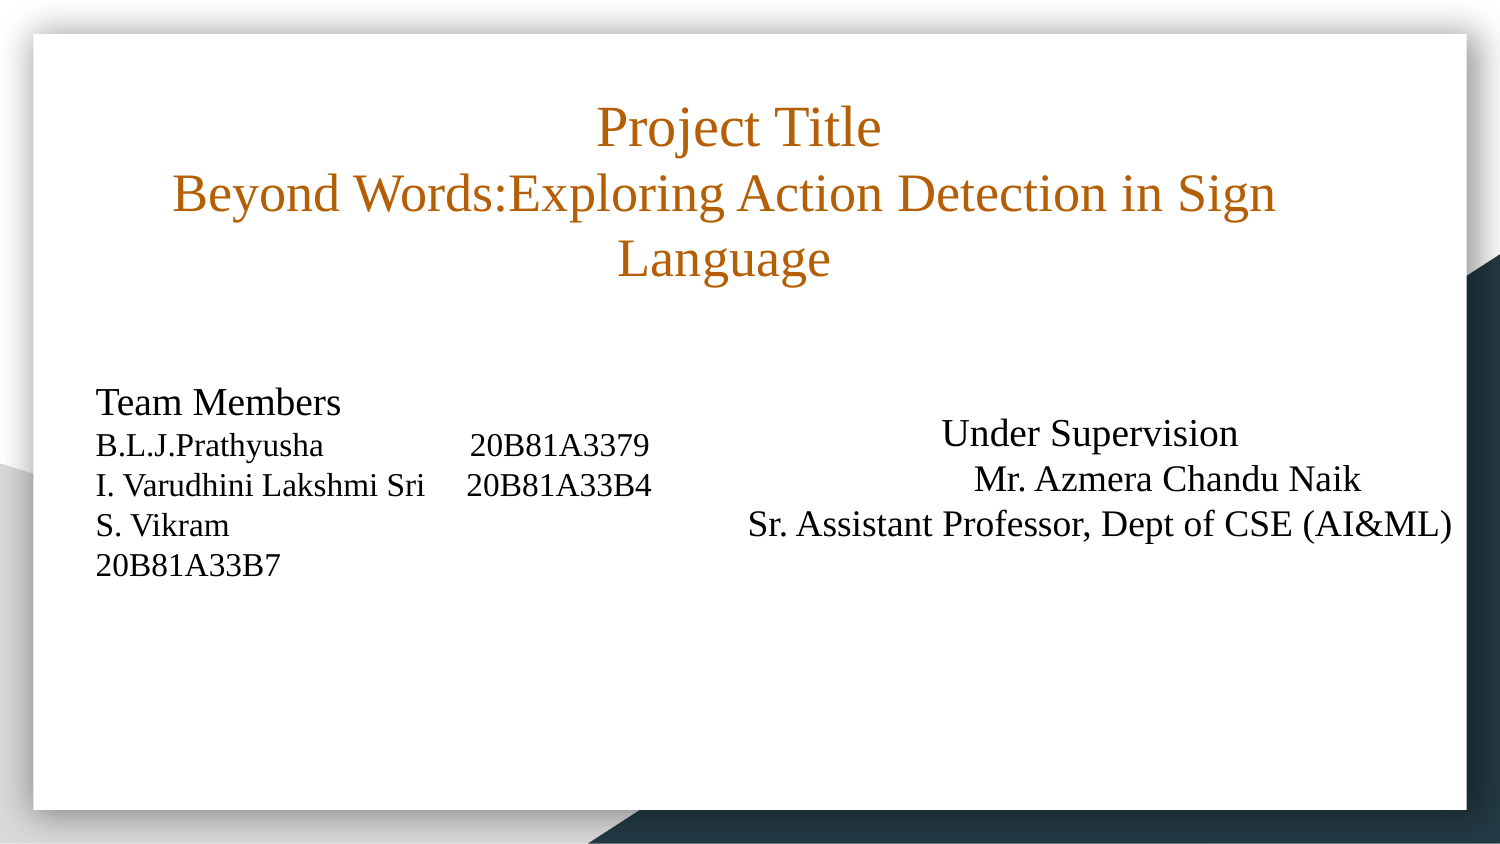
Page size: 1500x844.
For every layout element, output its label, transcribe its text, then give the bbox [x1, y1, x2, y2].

text_box Project Title Beyond Words:Exploring Action Detection in Sign Language [63, 72, 1387, 303]
text_box Team Members B.L.J.Prathyusha 20B81A3379 I. Varudhini Lakshmi Sri 20B81A33B4 S. Vikram 20B81A33B7 [80, 361, 726, 599]
text_box Under Supervision Mr. Azmera Chandu Naik Sr. Assistant Professor, Dept of CSE (AI&ML) [666, 391, 1500, 559]
